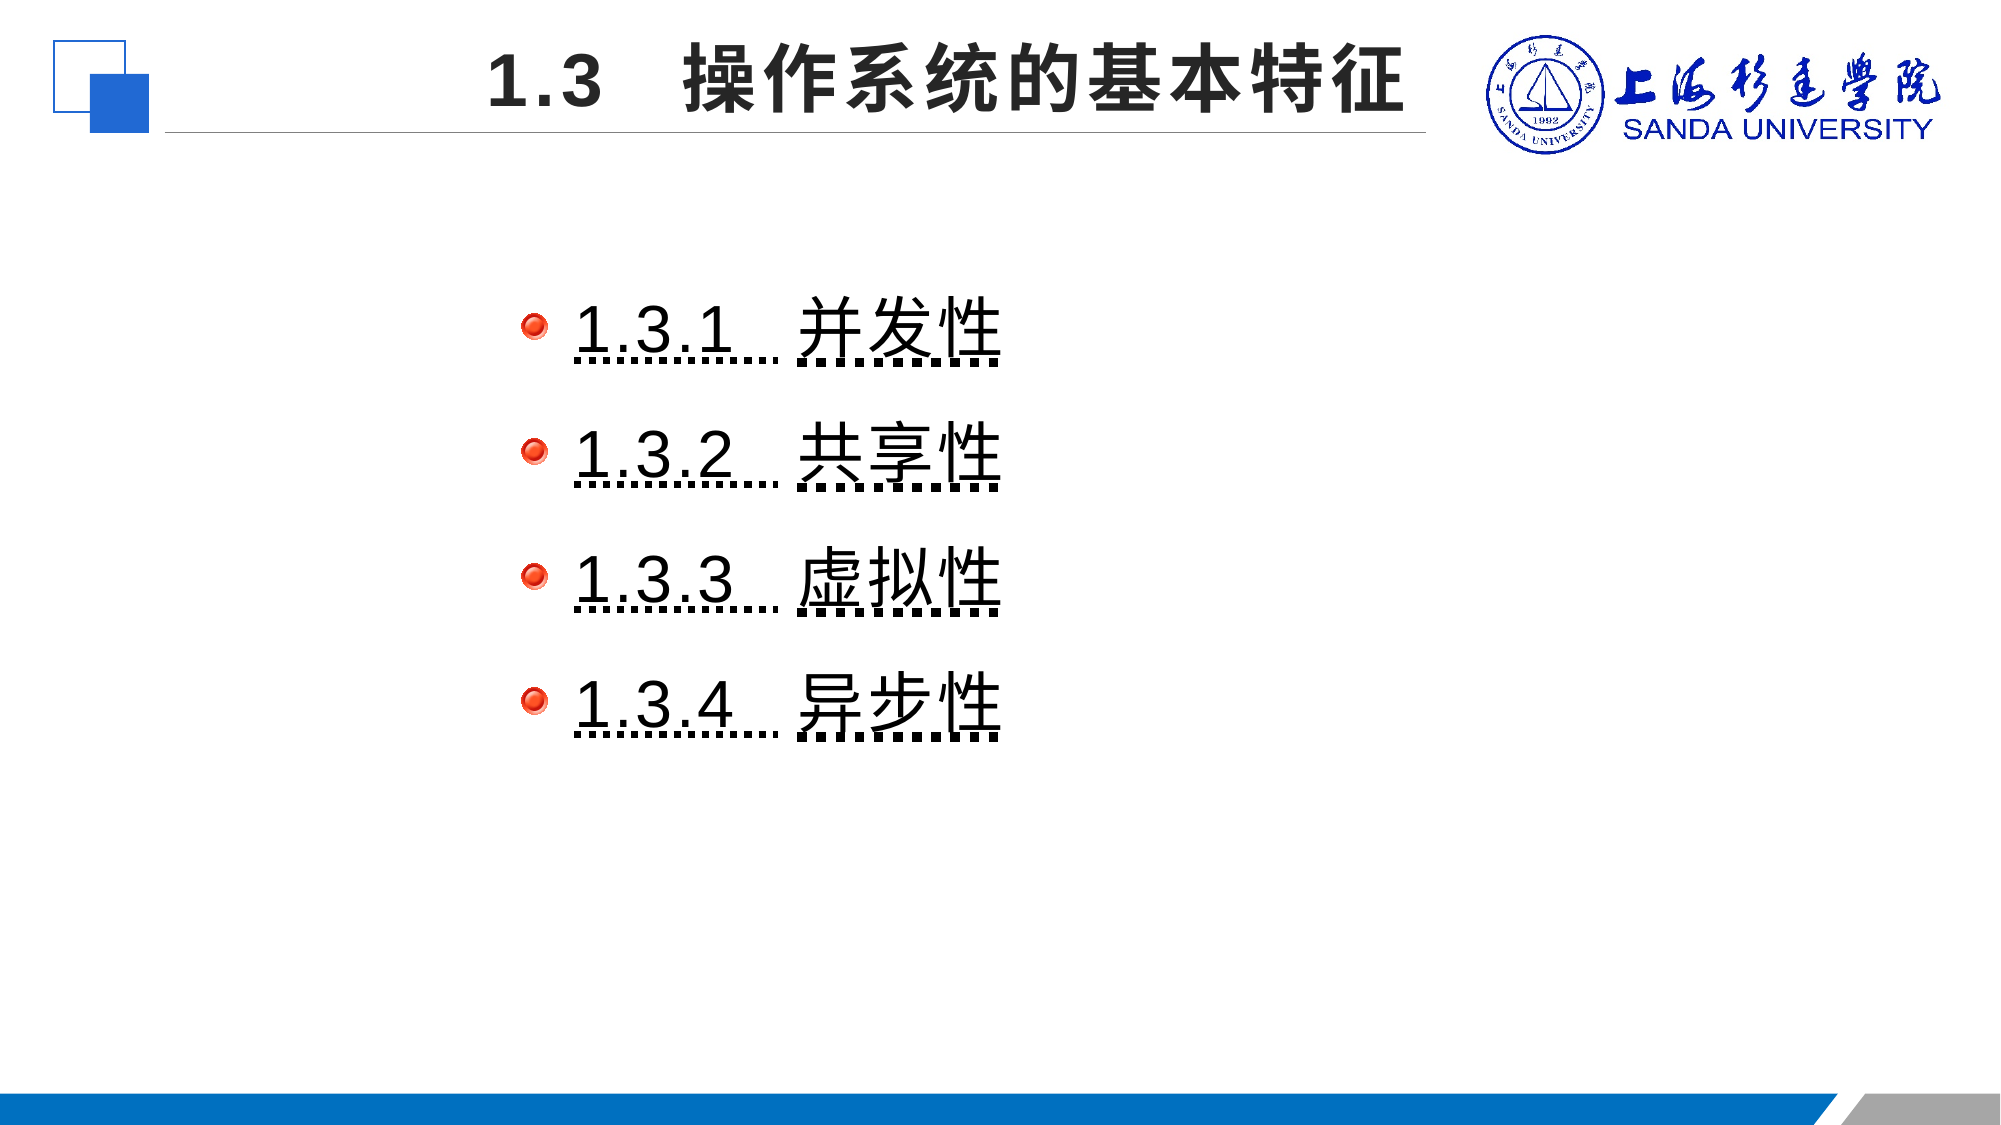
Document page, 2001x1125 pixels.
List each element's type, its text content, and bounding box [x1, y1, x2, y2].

list 1.3.1 并发性 1.3.2 共享性 1.3.3 虚拟性 1.3.4 异步性 [500, 254, 1328, 783]
picture [1426, 0, 2000, 183]
picture [515, 432, 553, 470]
title 1.3 操作系统的基本特征 [176, 18, 1717, 135]
picture [515, 681, 553, 720]
picture [515, 307, 553, 345]
picture [515, 557, 553, 595]
